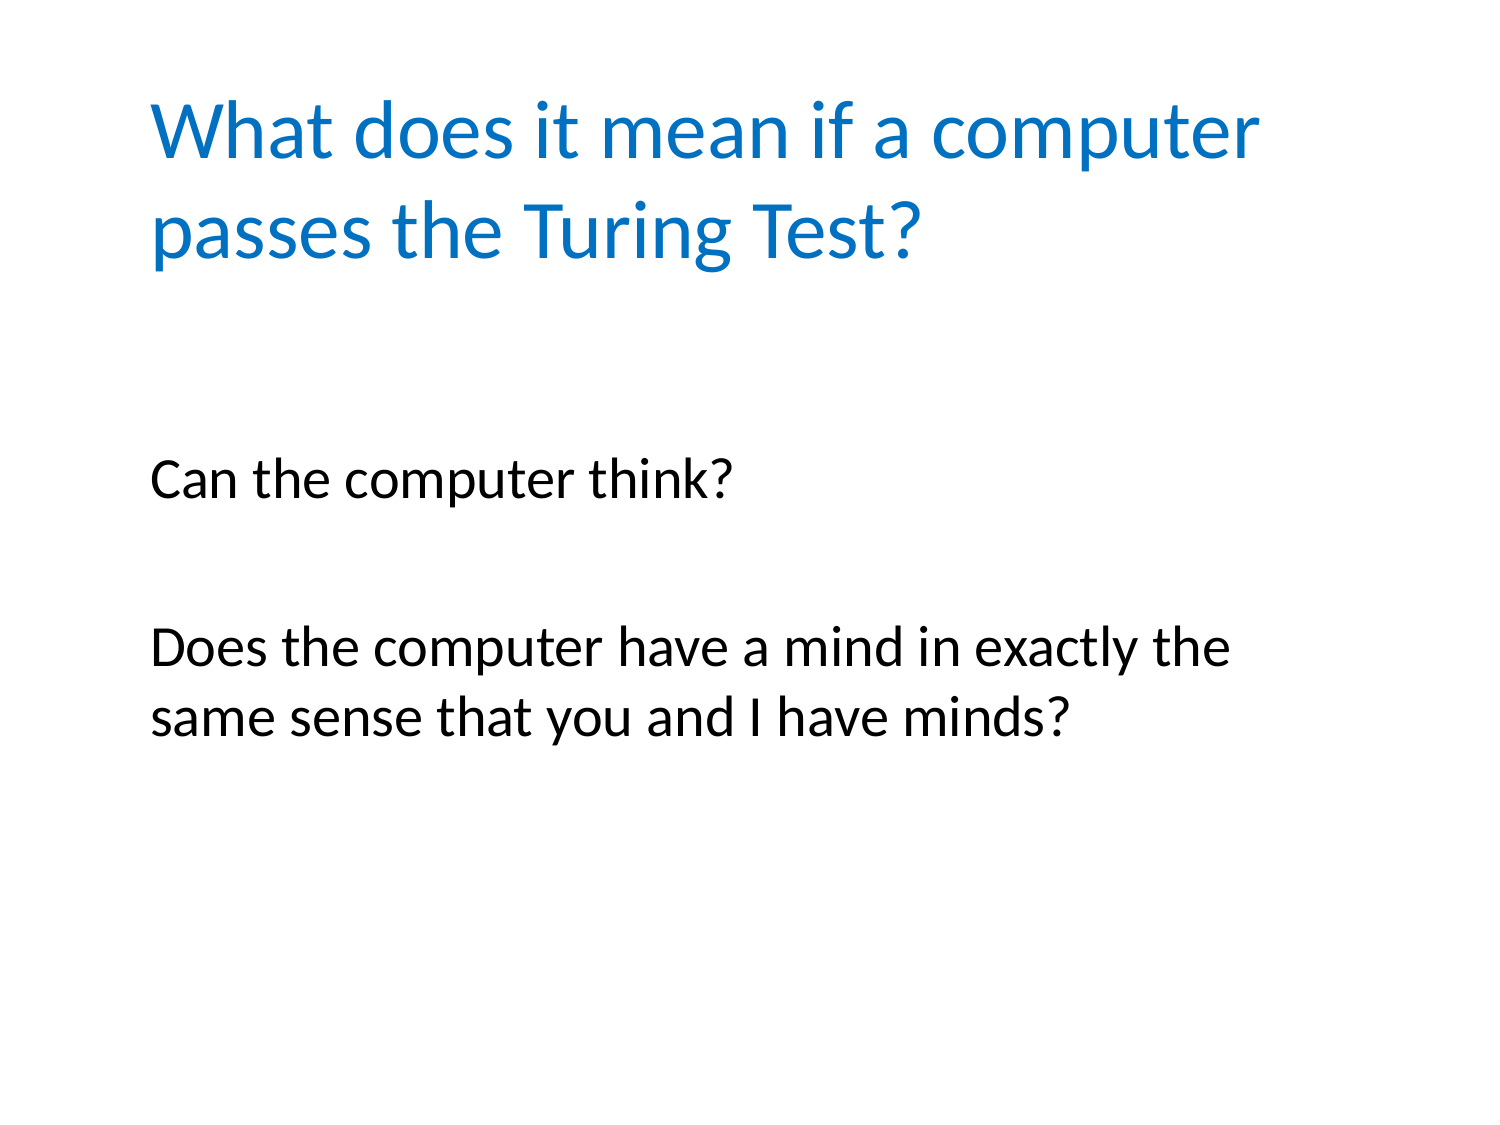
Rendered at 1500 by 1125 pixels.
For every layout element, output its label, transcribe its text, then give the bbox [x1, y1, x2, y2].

title What does it mean if a computer passes the Turing Test? [150, 75, 1400, 190]
list Can the computer think? Does the computer have a mind in exactly the same sense that you and I have minds? [150, 412, 1349, 752]
